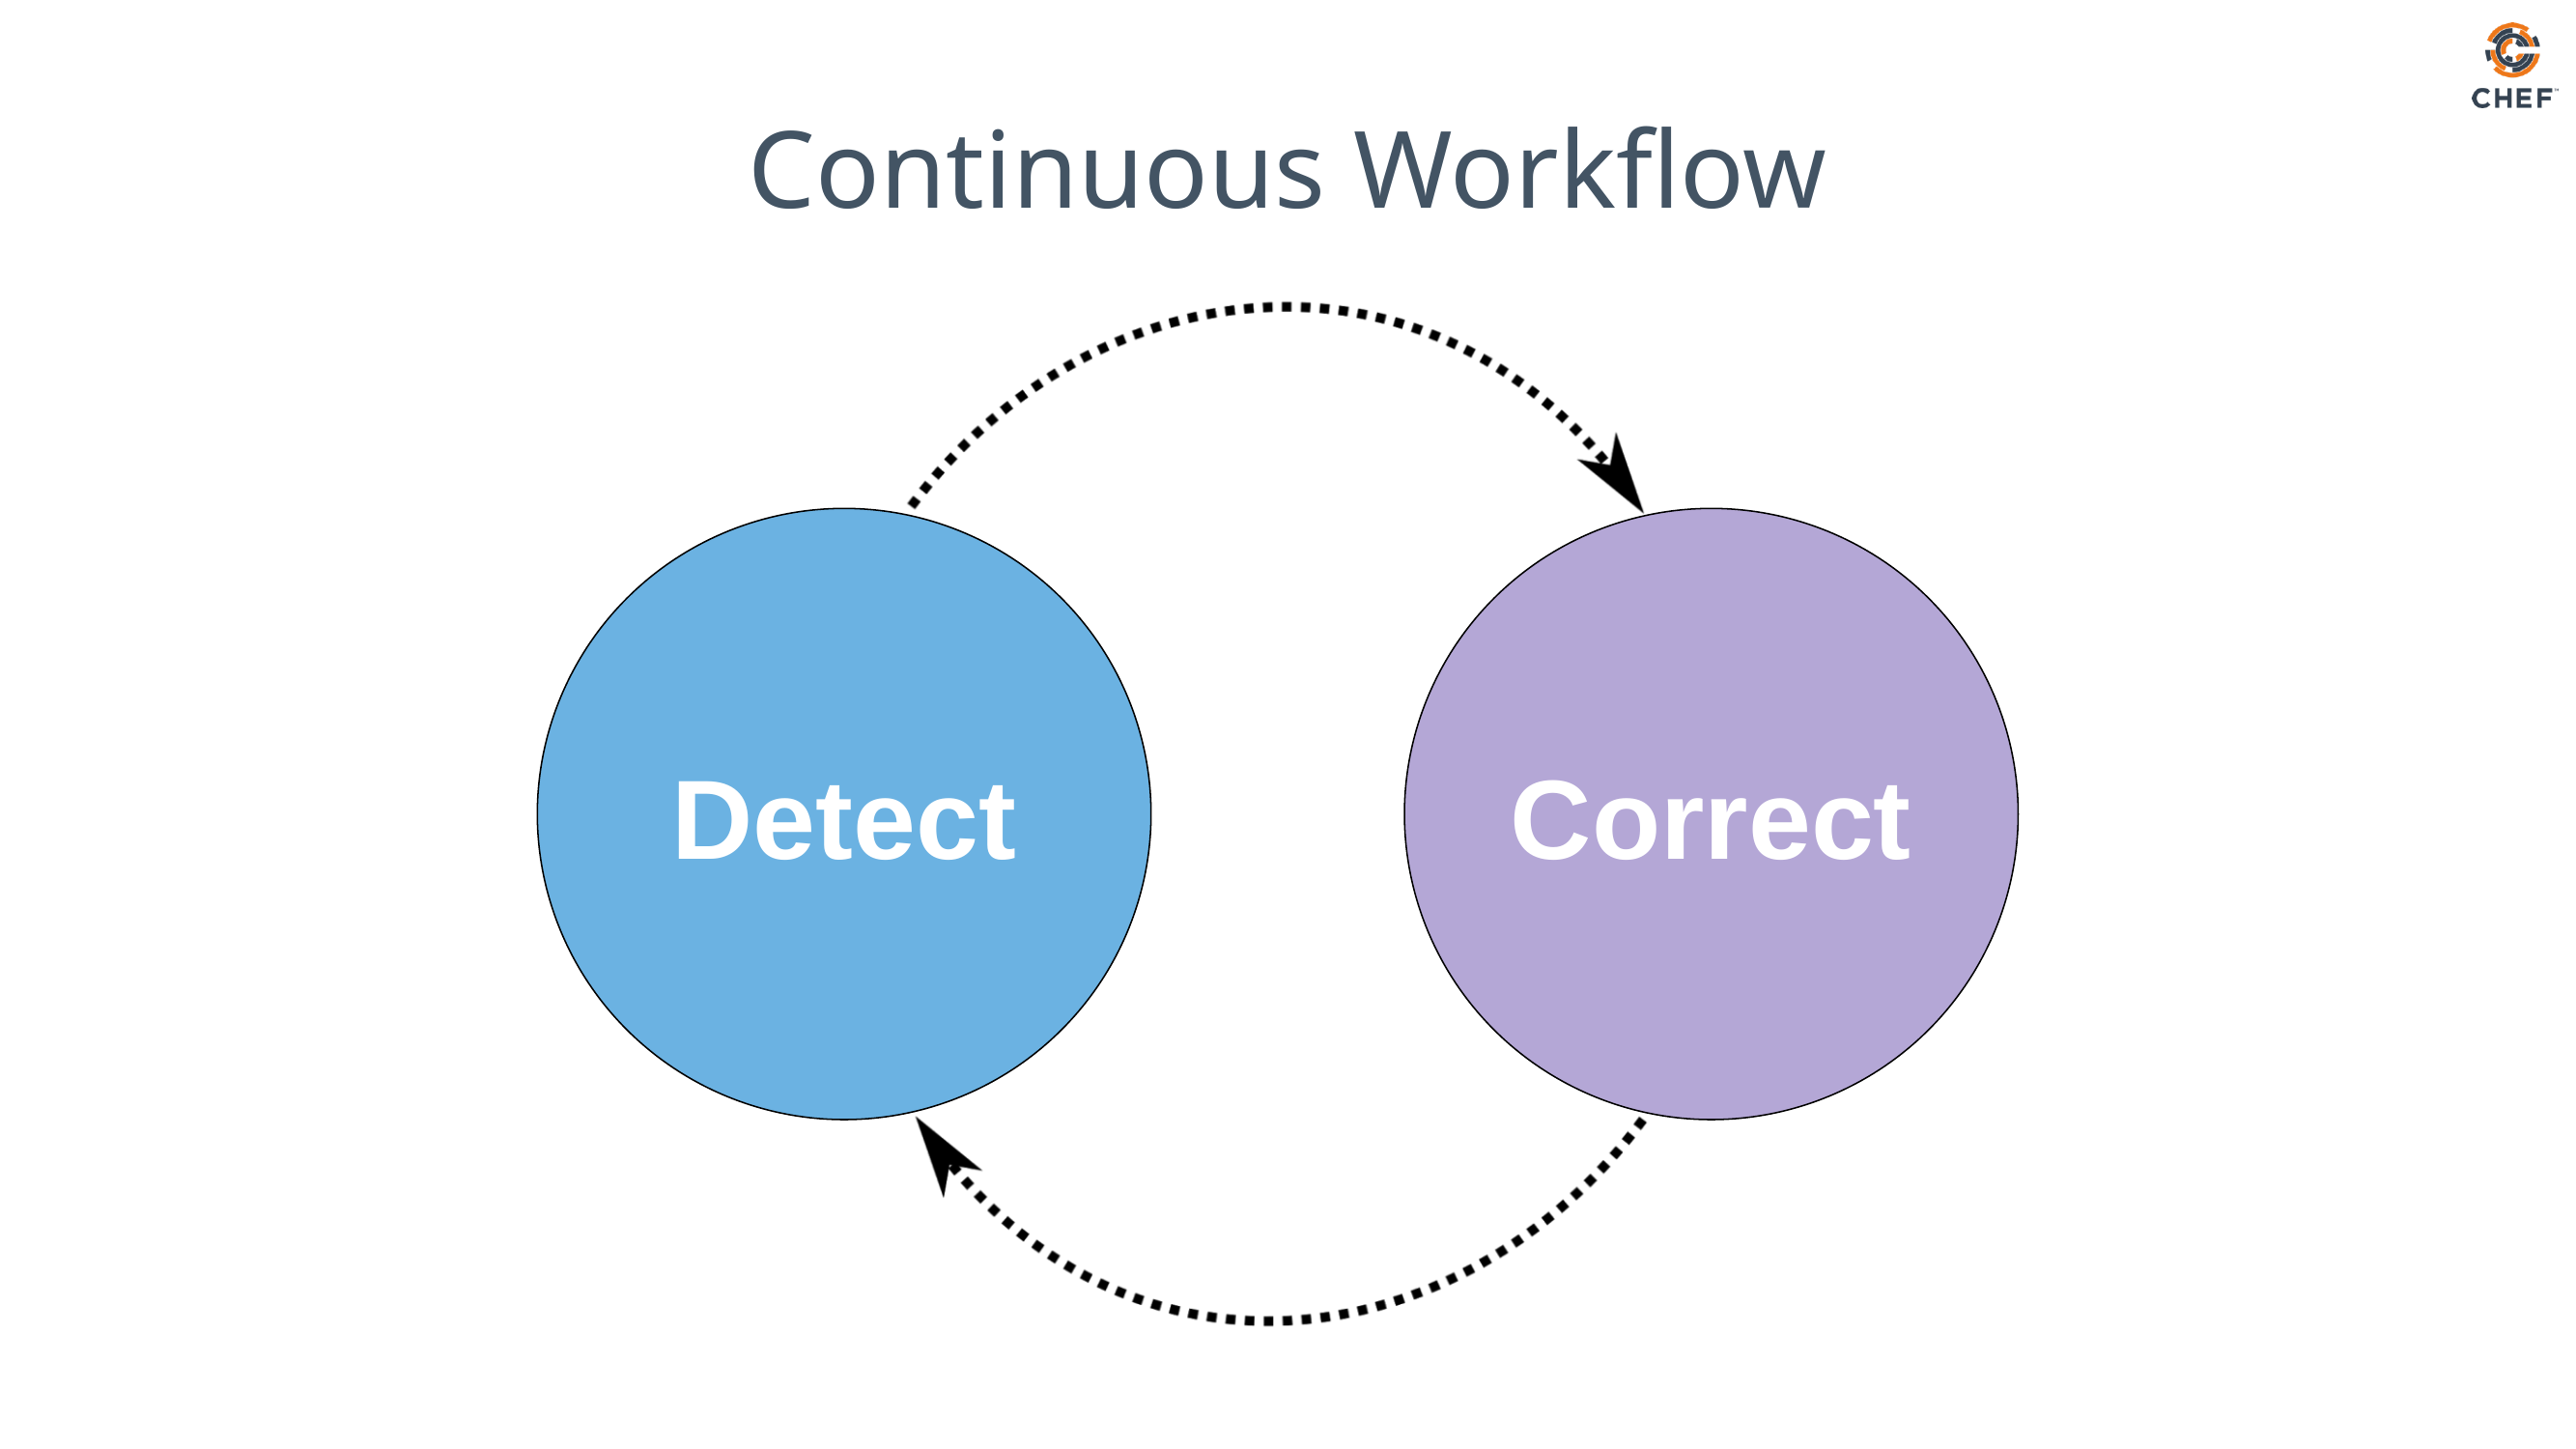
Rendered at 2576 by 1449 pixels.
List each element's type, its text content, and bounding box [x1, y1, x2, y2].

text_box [490, 242, 2086, 1381]
title Continuous Workflow [107, 96, 2469, 214]
picture [2472, 22, 2559, 108]
